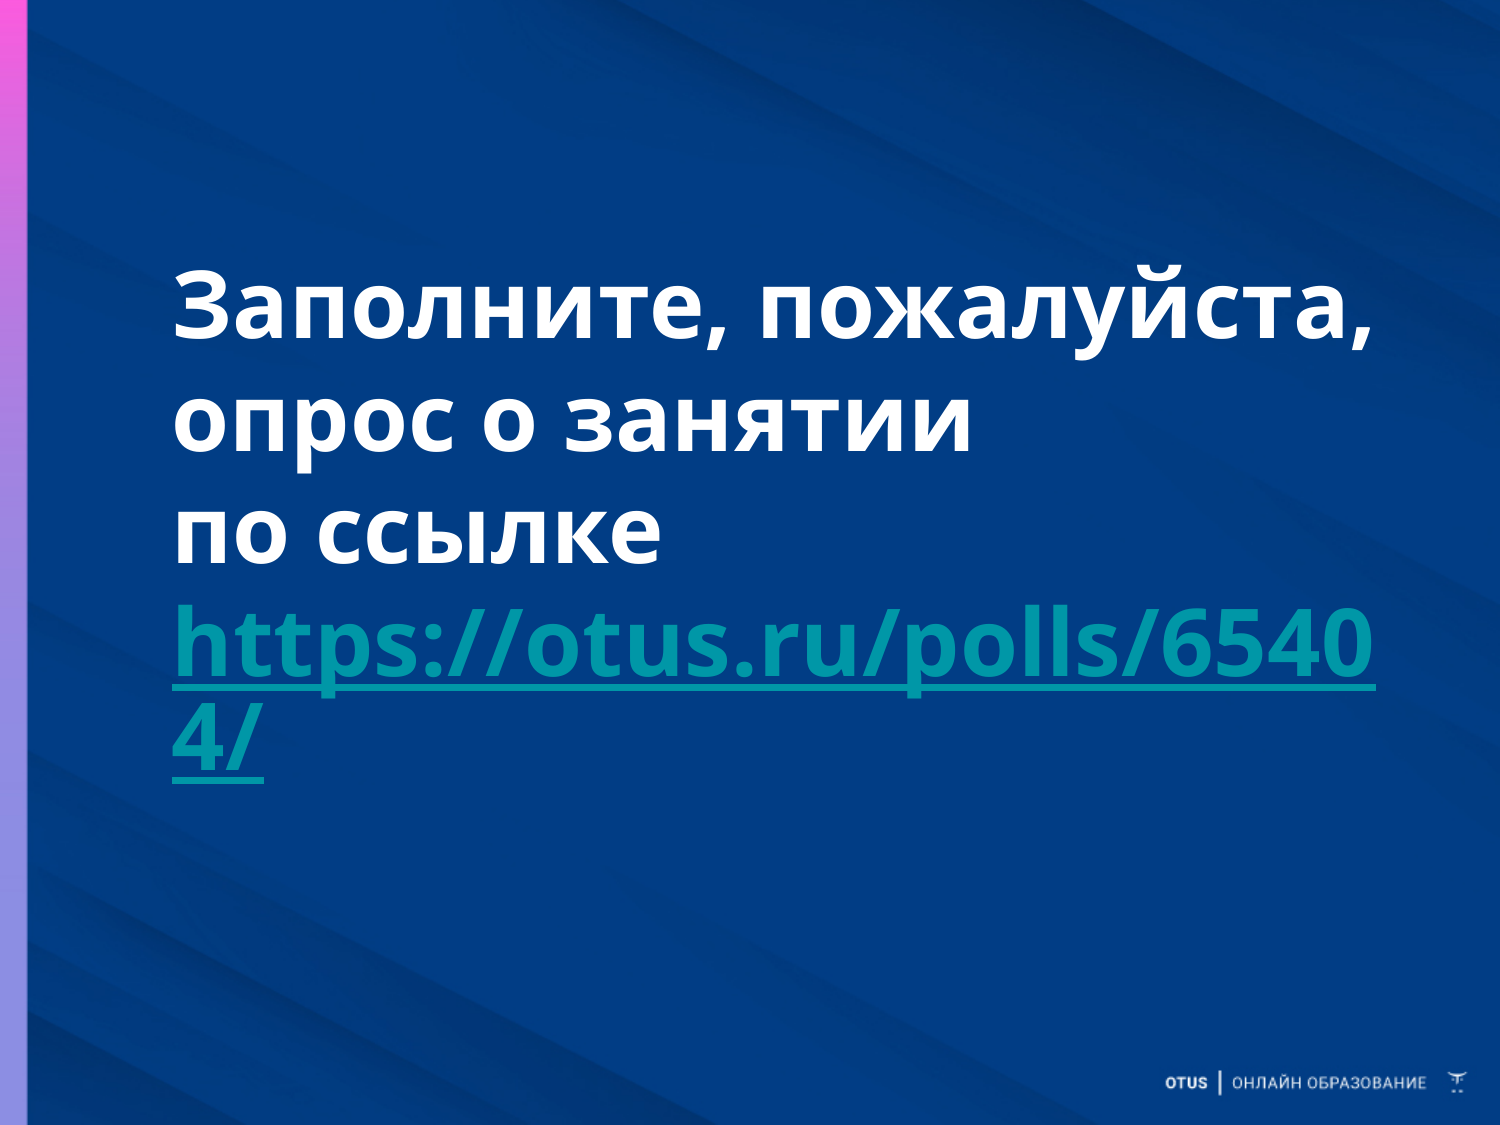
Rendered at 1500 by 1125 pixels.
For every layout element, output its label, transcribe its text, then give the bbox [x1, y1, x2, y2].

picture [0, 0, 1500, 1125]
title Заполните, пожалуйста, опрос о занятии по ссылке https://otus.ru/polls/65404/ [156, 86, 1397, 982]
